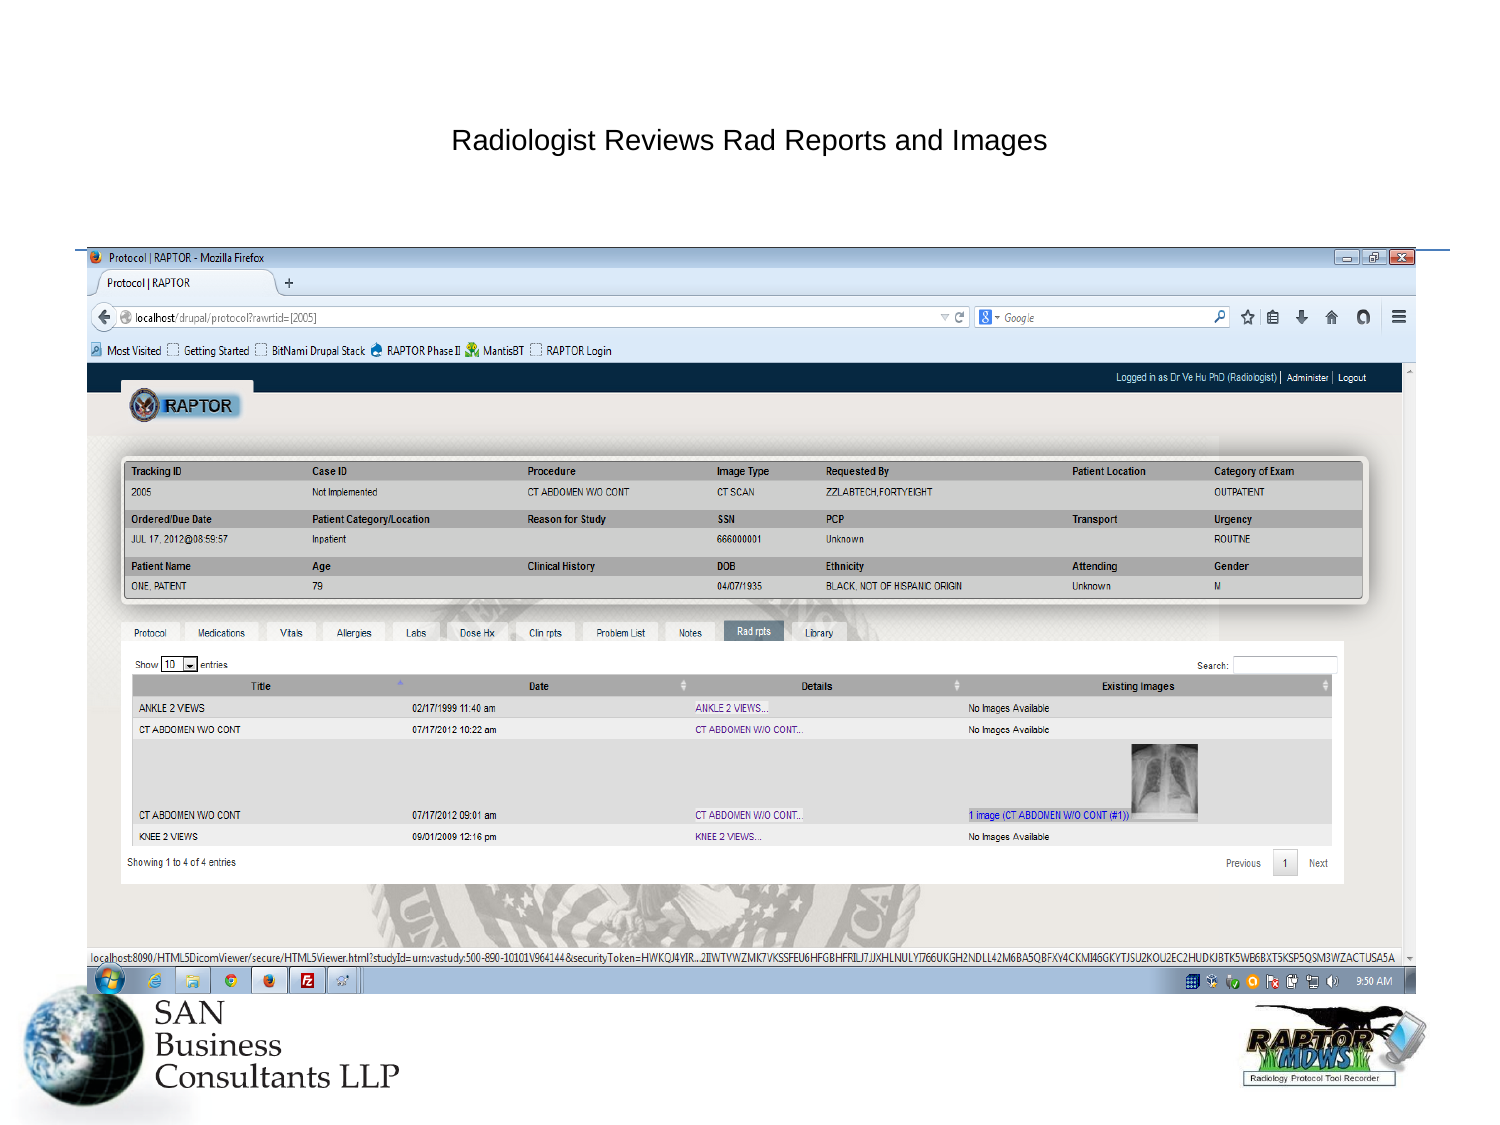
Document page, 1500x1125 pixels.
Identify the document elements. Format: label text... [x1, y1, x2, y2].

title Radiologist Reviews Rad Reports and Images [75, 45, 1425, 233]
picture [0, 247, 1500, 1125]
